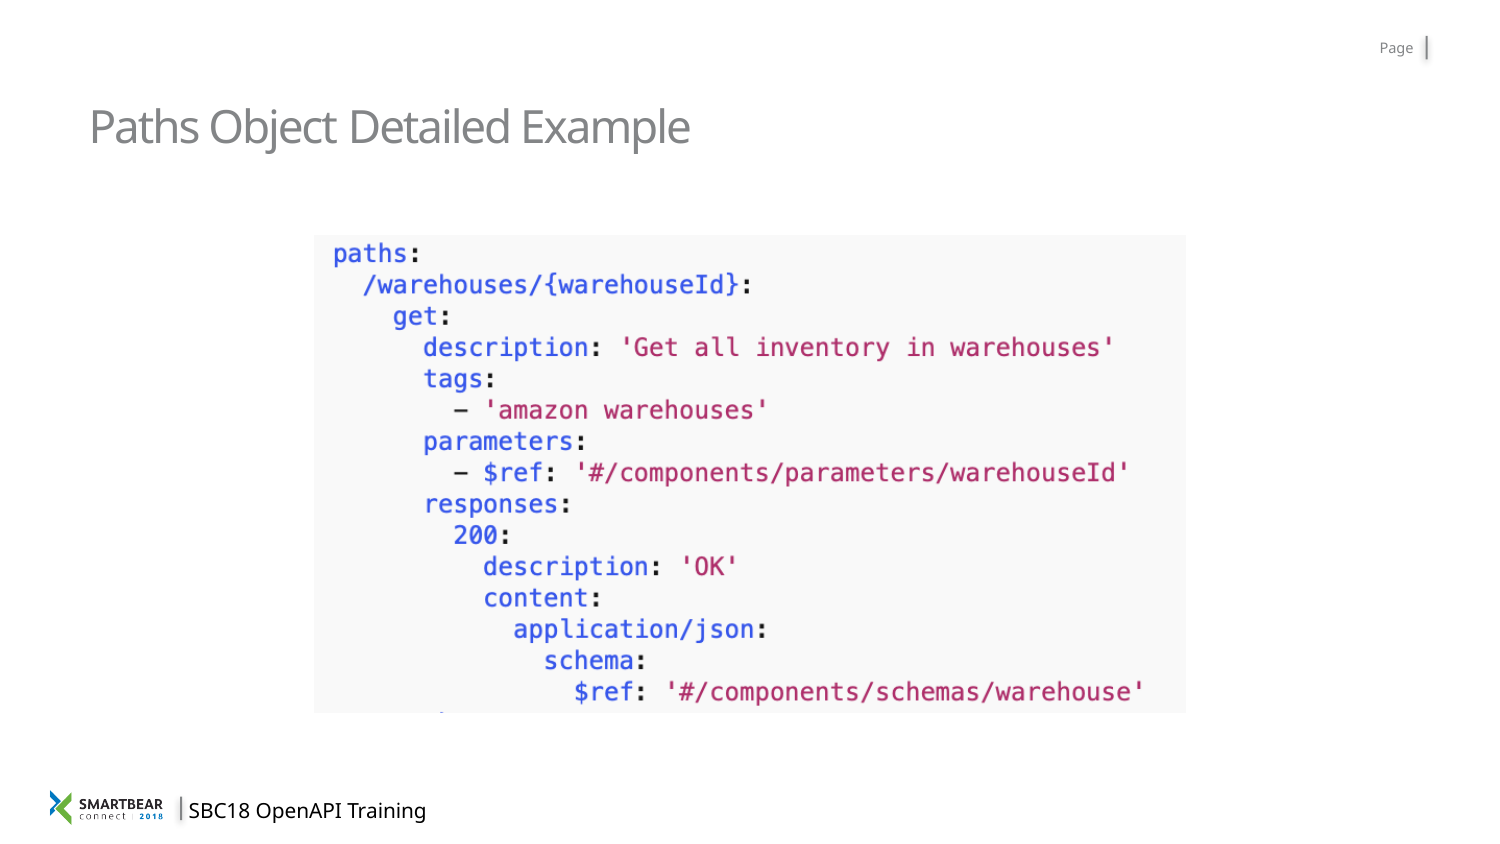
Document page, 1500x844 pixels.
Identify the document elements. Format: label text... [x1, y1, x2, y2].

text_box SBC18 OpenAPI Training [181, 790, 763, 830]
picture [40, 786, 181, 829]
picture [314, 235, 1186, 713]
title Paths Object Detailed Example [88, 98, 1412, 158]
